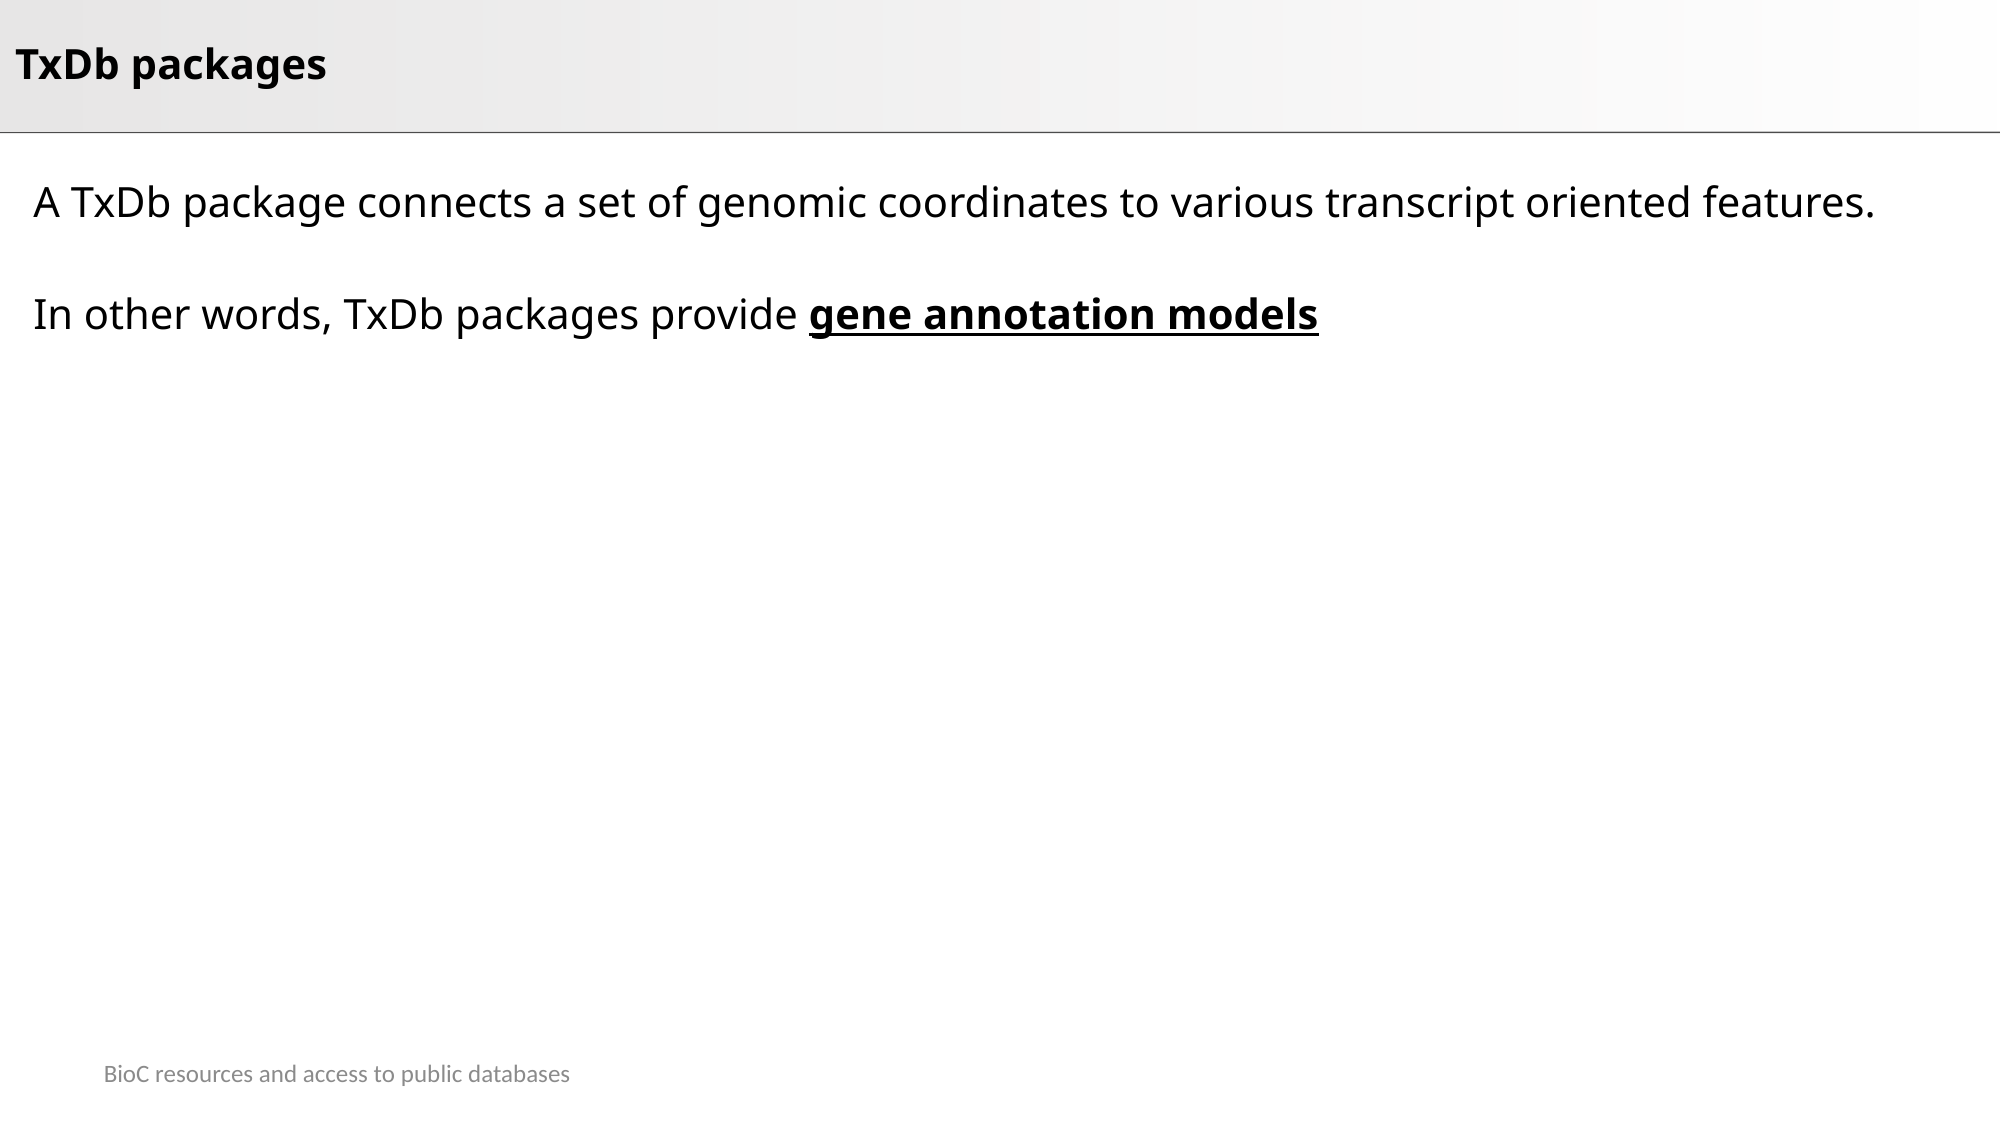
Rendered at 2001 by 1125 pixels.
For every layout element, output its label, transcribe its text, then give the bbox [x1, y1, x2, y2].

footer BioC resources and access to public databases [0, 1042, 675, 1103]
title TxDb packages [0, 0, 2000, 132]
list A TxDb package connects a set of genomic coordinates to various transcript oriented features. In other words, TxDb packages provide gene annotation models [18, 143, 1975, 1049]
